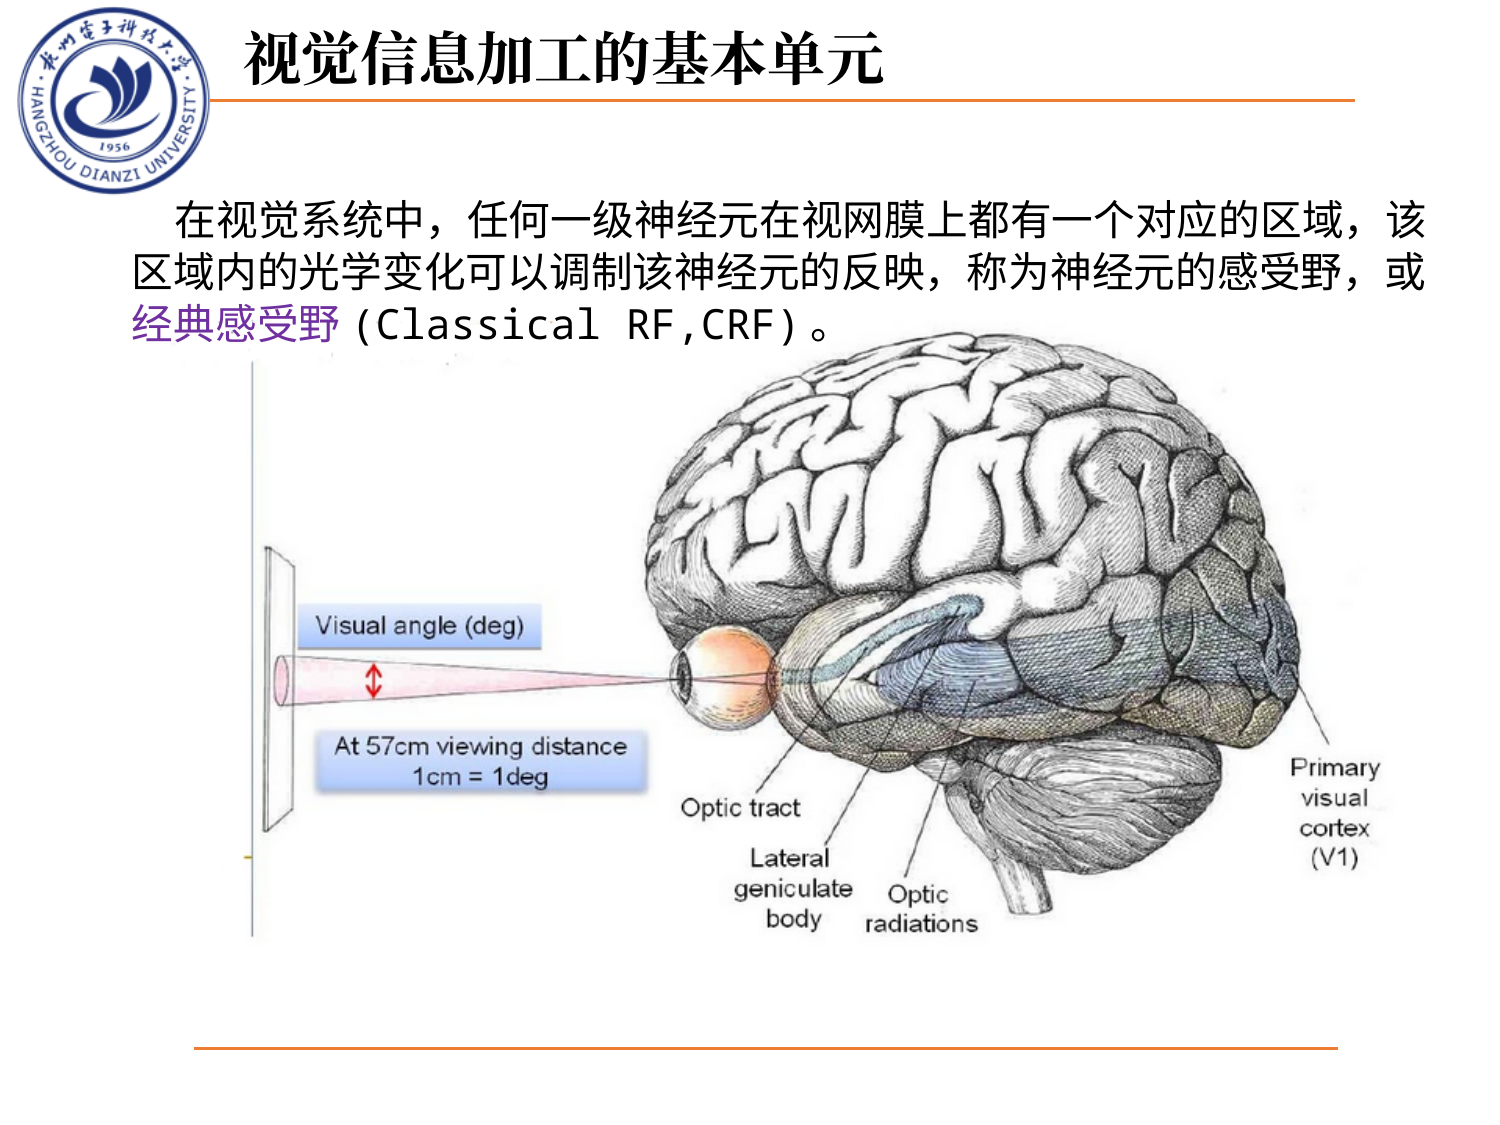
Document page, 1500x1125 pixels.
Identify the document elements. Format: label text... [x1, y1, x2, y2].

text_box 视觉信息加工的基本单元 [229, 14, 1158, 100]
picture [97, 281, 1425, 964]
picture [5, 2, 229, 213]
text_box 在视觉系统中，任何一级神经元在视网膜上都有一个对应的区域，该区域内的光学变化可以调制该神经元的反映，称为神经元的感受野，或经典感受野(Classical RF,CRF)。 [117, 184, 1444, 356]
